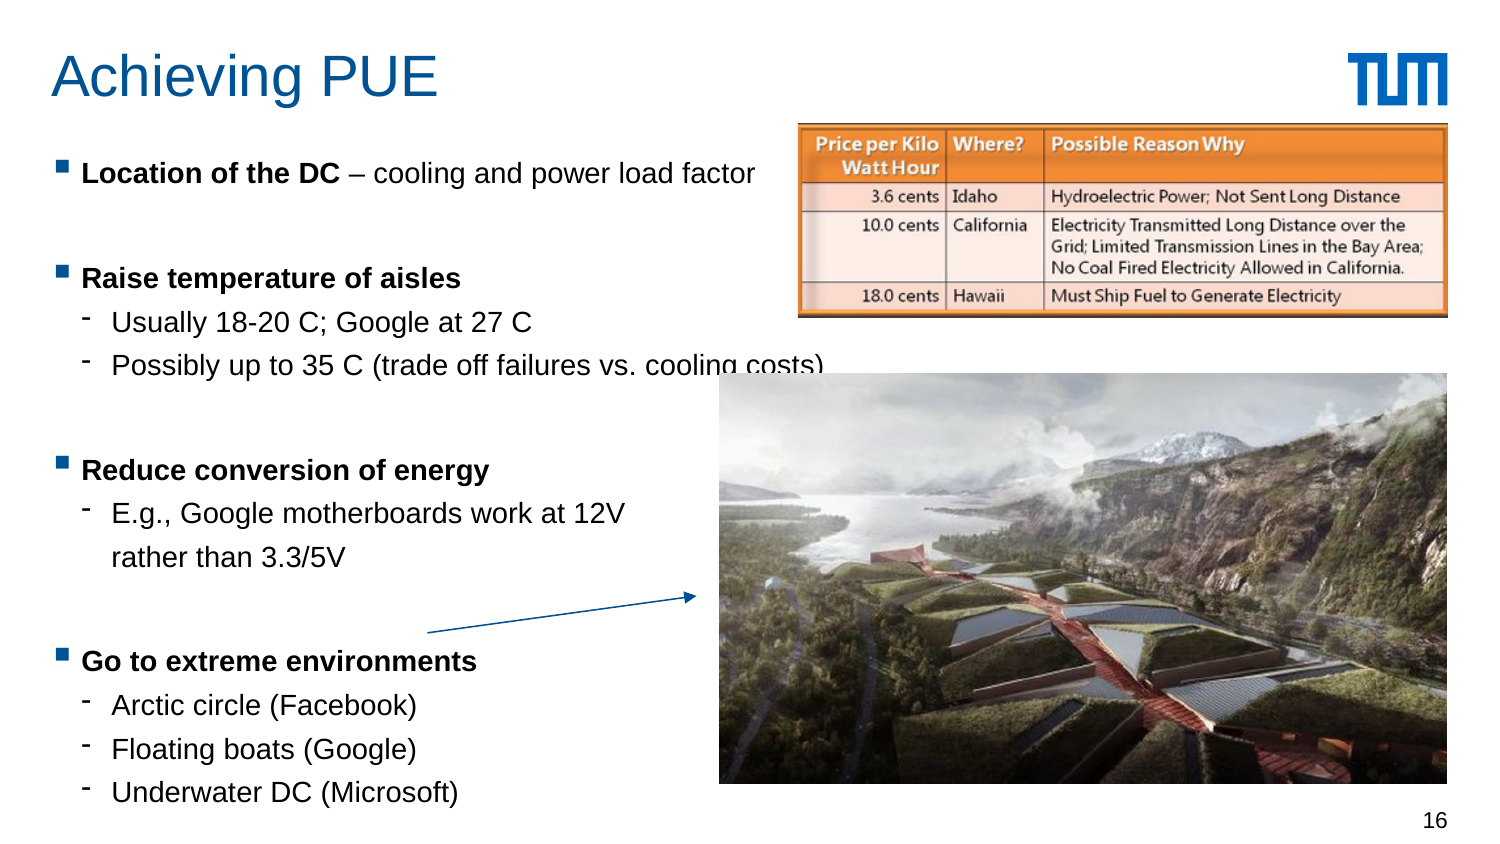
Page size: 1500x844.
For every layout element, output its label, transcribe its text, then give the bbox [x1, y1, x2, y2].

picture [718, 373, 1448, 784]
picture [797, 123, 1449, 318]
title Achieving PUE [50, 41, 1448, 110]
slide_number 16 [1111, 796, 1448, 842]
list Location of the DC – cooling and power load factor Raise temperature of aisles Usually 18-20 C; Google at 27 C Possibly up to 35 C (trade off failures vs. cooling costs) Reduce conversion of energy E.g., Google motherboards work at 12V rather than 3.3/5V Go to extreme environments Arctic circle (Facebook) Floating boats (Google) Underwater DC (Microsoft) Reuse dissipated heat [52, 149, 1449, 771]
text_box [427, 595, 697, 633]
